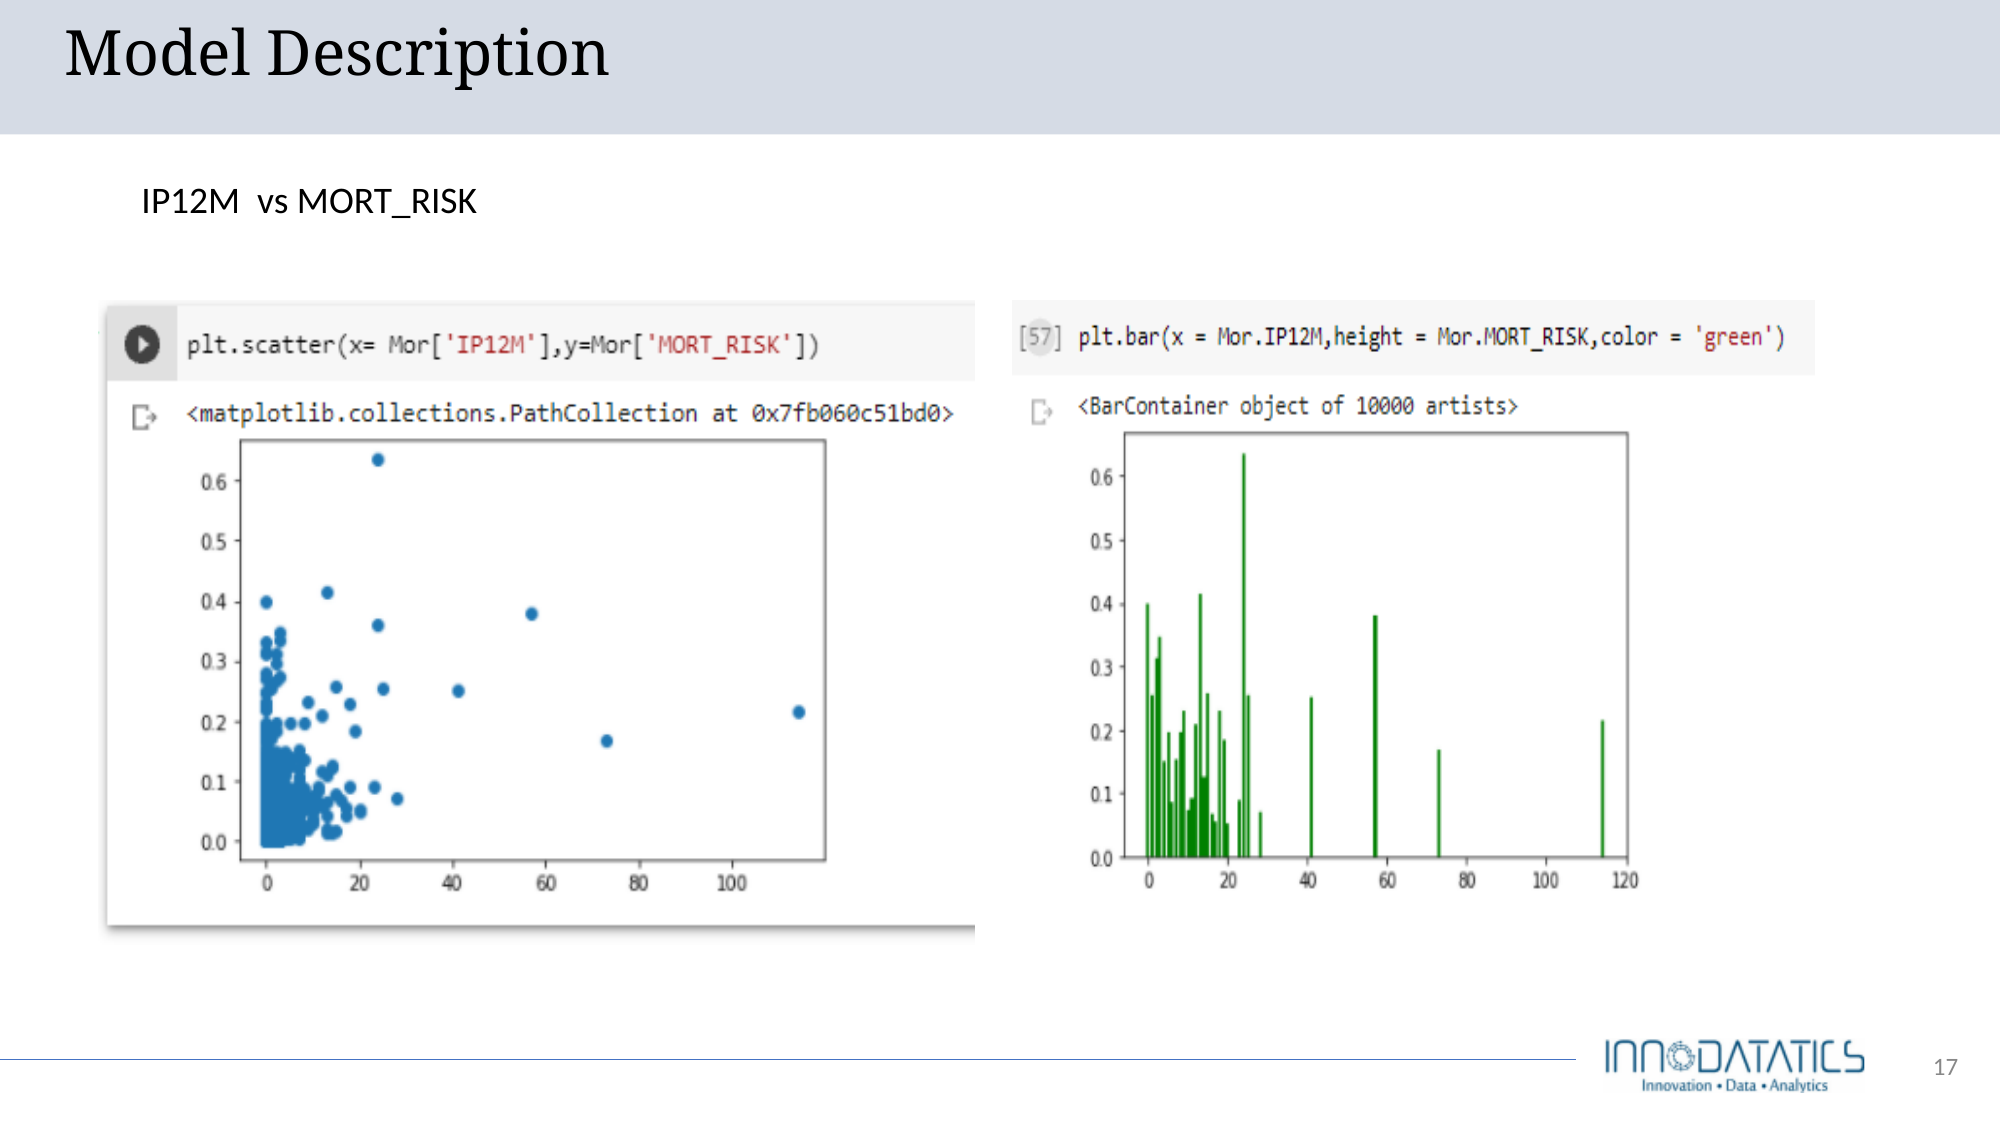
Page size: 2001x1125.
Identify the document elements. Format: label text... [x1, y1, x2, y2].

picture [1012, 300, 1816, 946]
text_box IP12M vs MORT_RISK [126, 168, 804, 229]
picture [98, 300, 976, 946]
title Model Description [49, 0, 1763, 157]
slide_number ‹#› [1909, 1041, 1974, 1090]
picture [1603, 1038, 1865, 1093]
